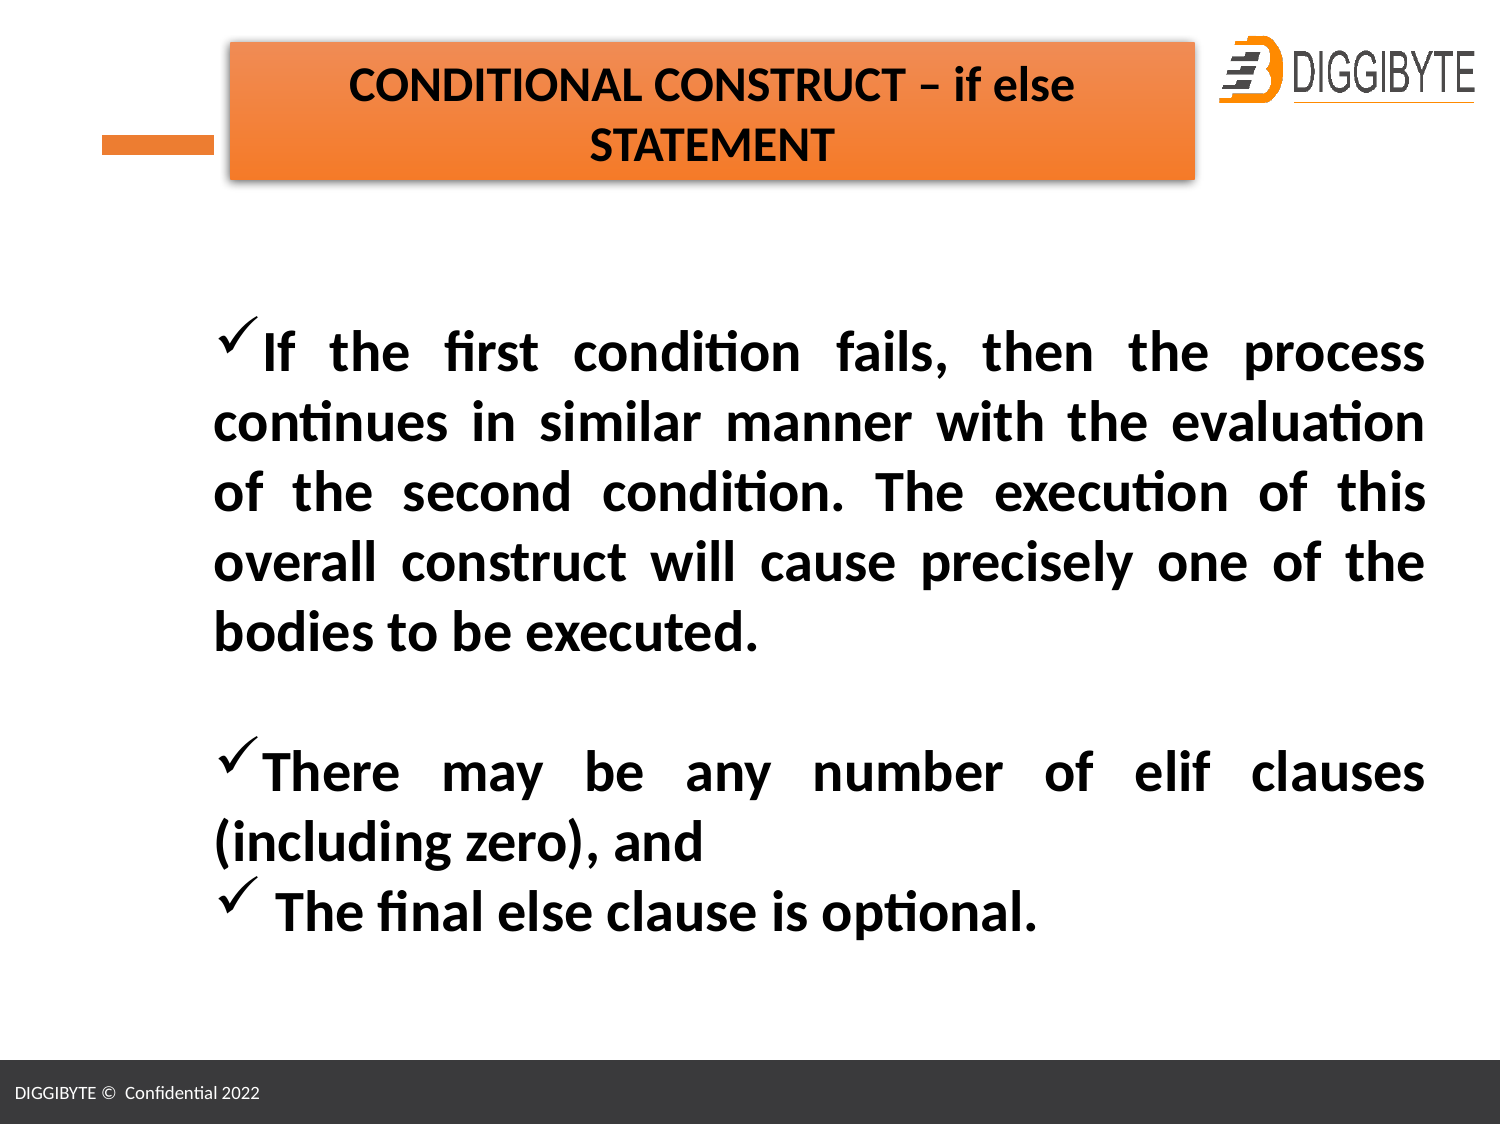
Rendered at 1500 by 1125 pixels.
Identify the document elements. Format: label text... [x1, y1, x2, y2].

text_box CONDITIONAL CONSTRUCT – if else STATEMENT [230, 42, 1195, 180]
picture [1195, 0, 1490, 180]
text_box If the first condition fails, then the process continues in similar manner with the evaluation of the second condition. The execution of this overall construct will cause precisely one of the bodies to be executed. There may be any number of elif clauses (including zero), and The final else clause is optional. [199, 235, 1442, 951]
